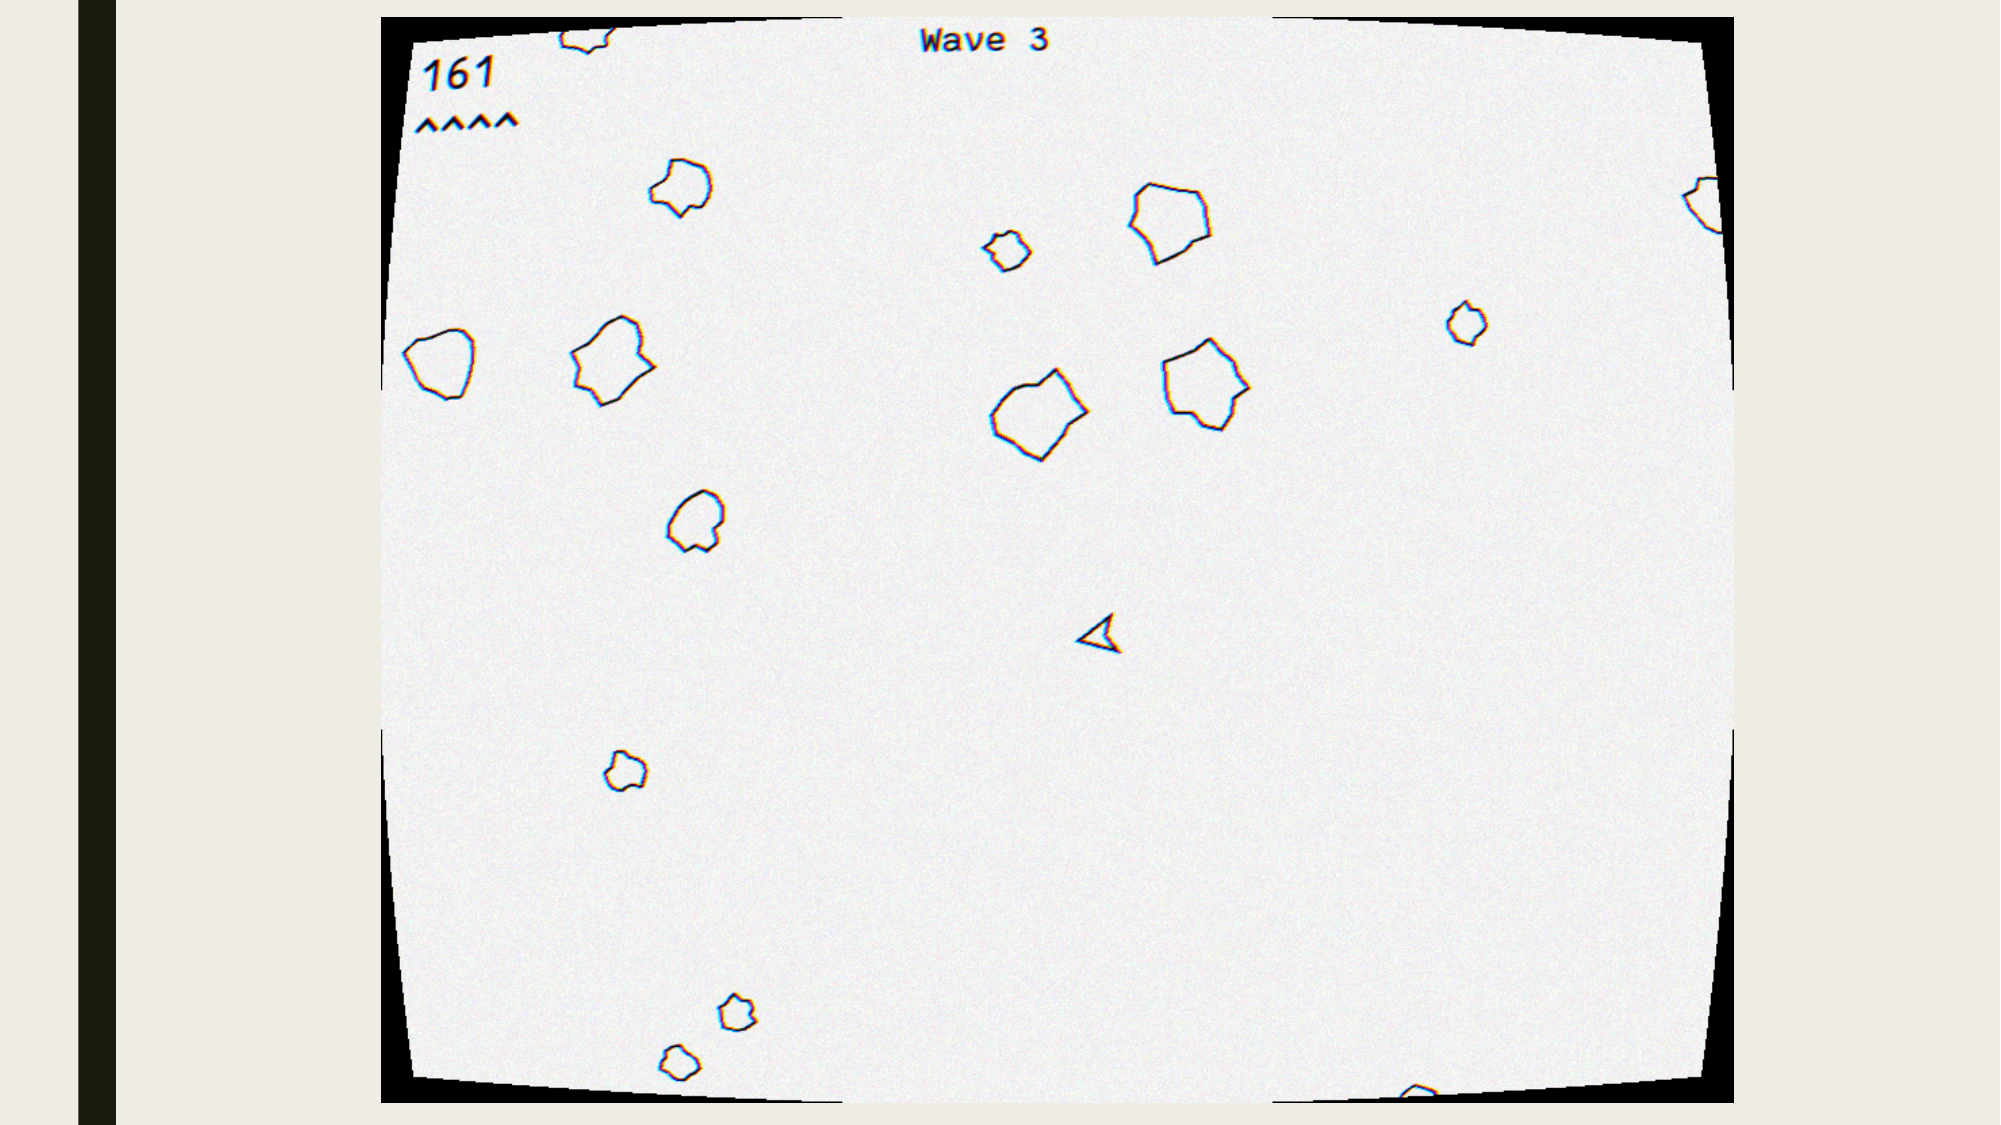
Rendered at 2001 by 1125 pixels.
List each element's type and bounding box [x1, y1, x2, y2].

picture [380, 17, 1734, 1103]
